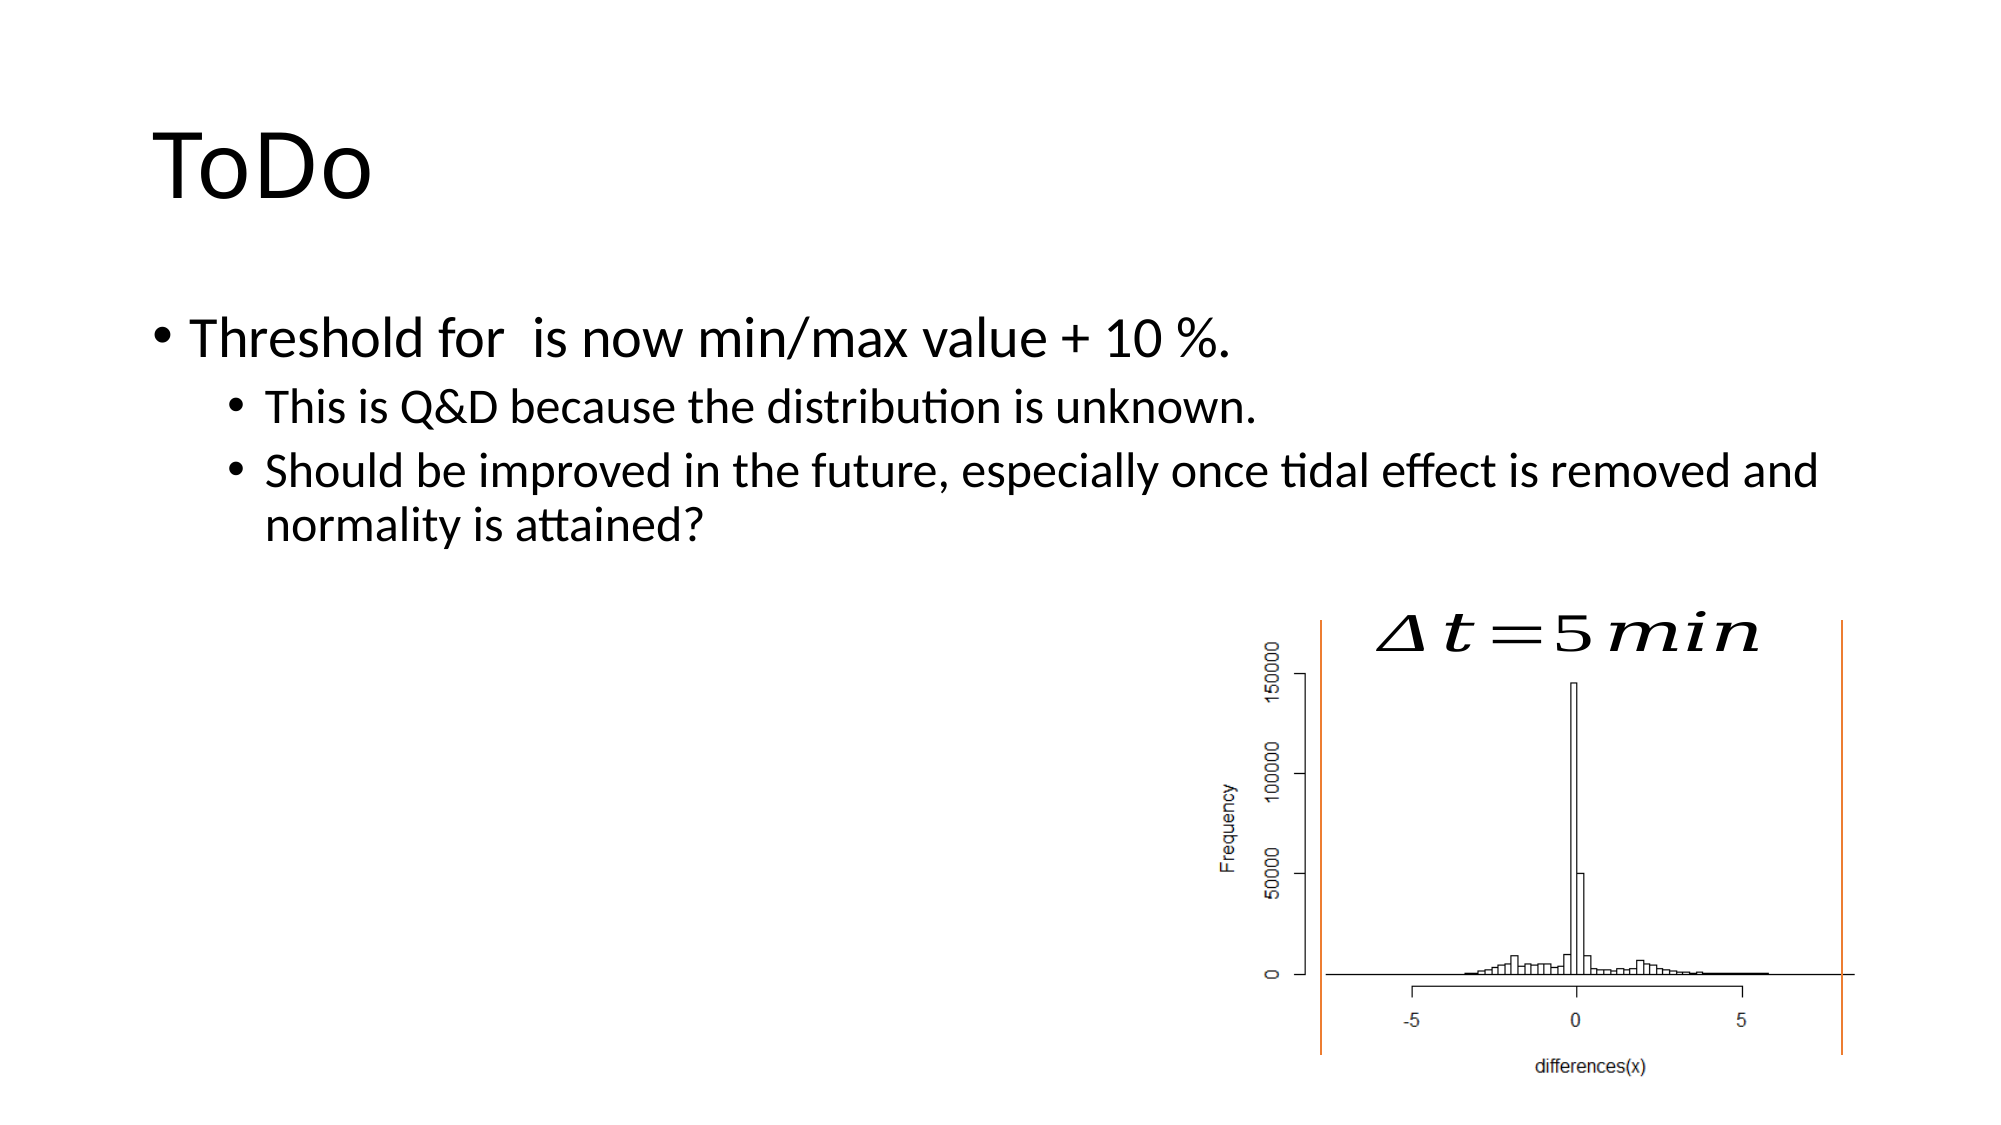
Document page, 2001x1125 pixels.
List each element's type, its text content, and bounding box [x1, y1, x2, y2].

title ToDo [137, 59, 1863, 278]
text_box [1213, 579, 1923, 1101]
